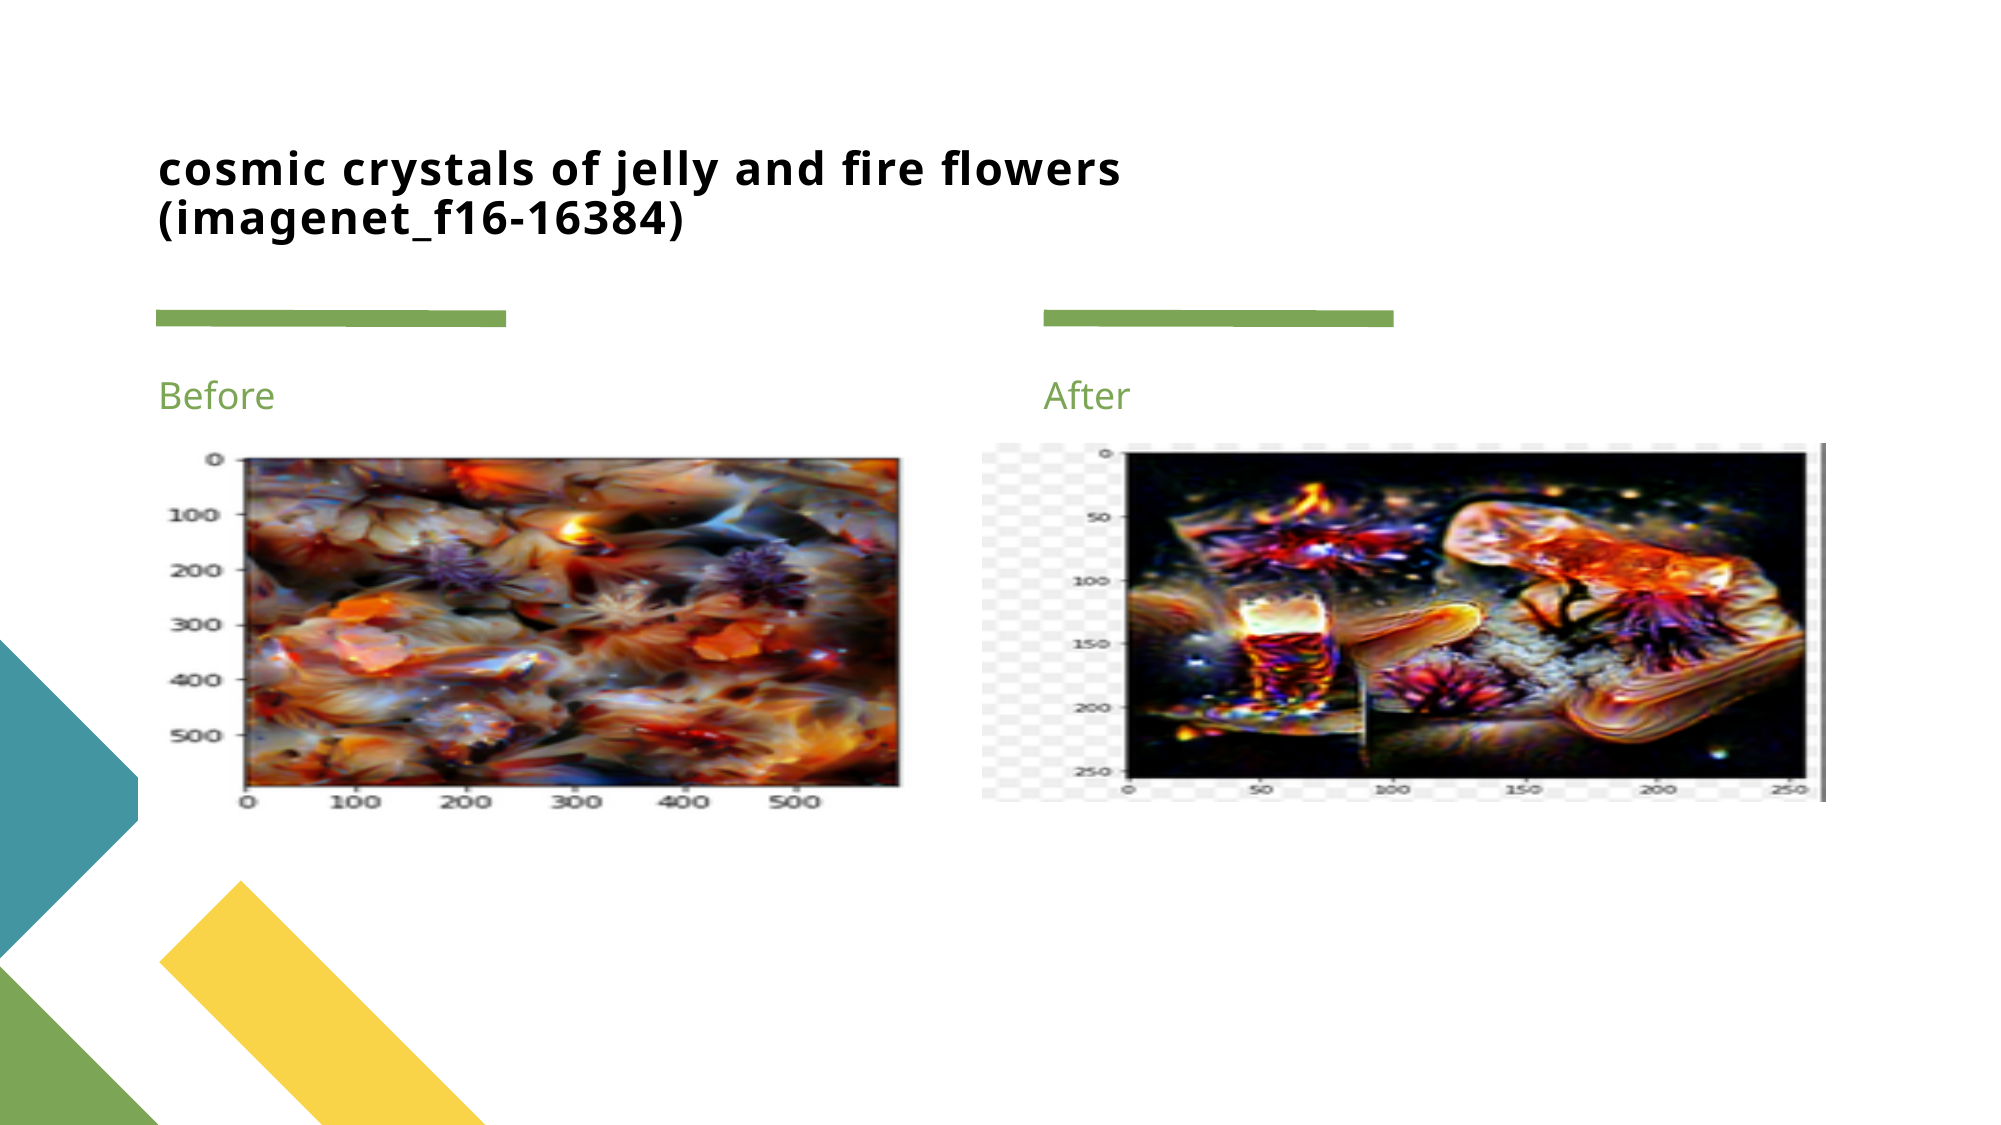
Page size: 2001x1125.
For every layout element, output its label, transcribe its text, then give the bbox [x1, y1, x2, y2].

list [138, 445, 1001, 840]
list Before [158, 377, 950, 444]
list After [1043, 377, 1826, 443]
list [982, 443, 1826, 802]
title cosmic crystals of jelly and fire flowers (imagenet_f16-16384) [158, 144, 1795, 245]
